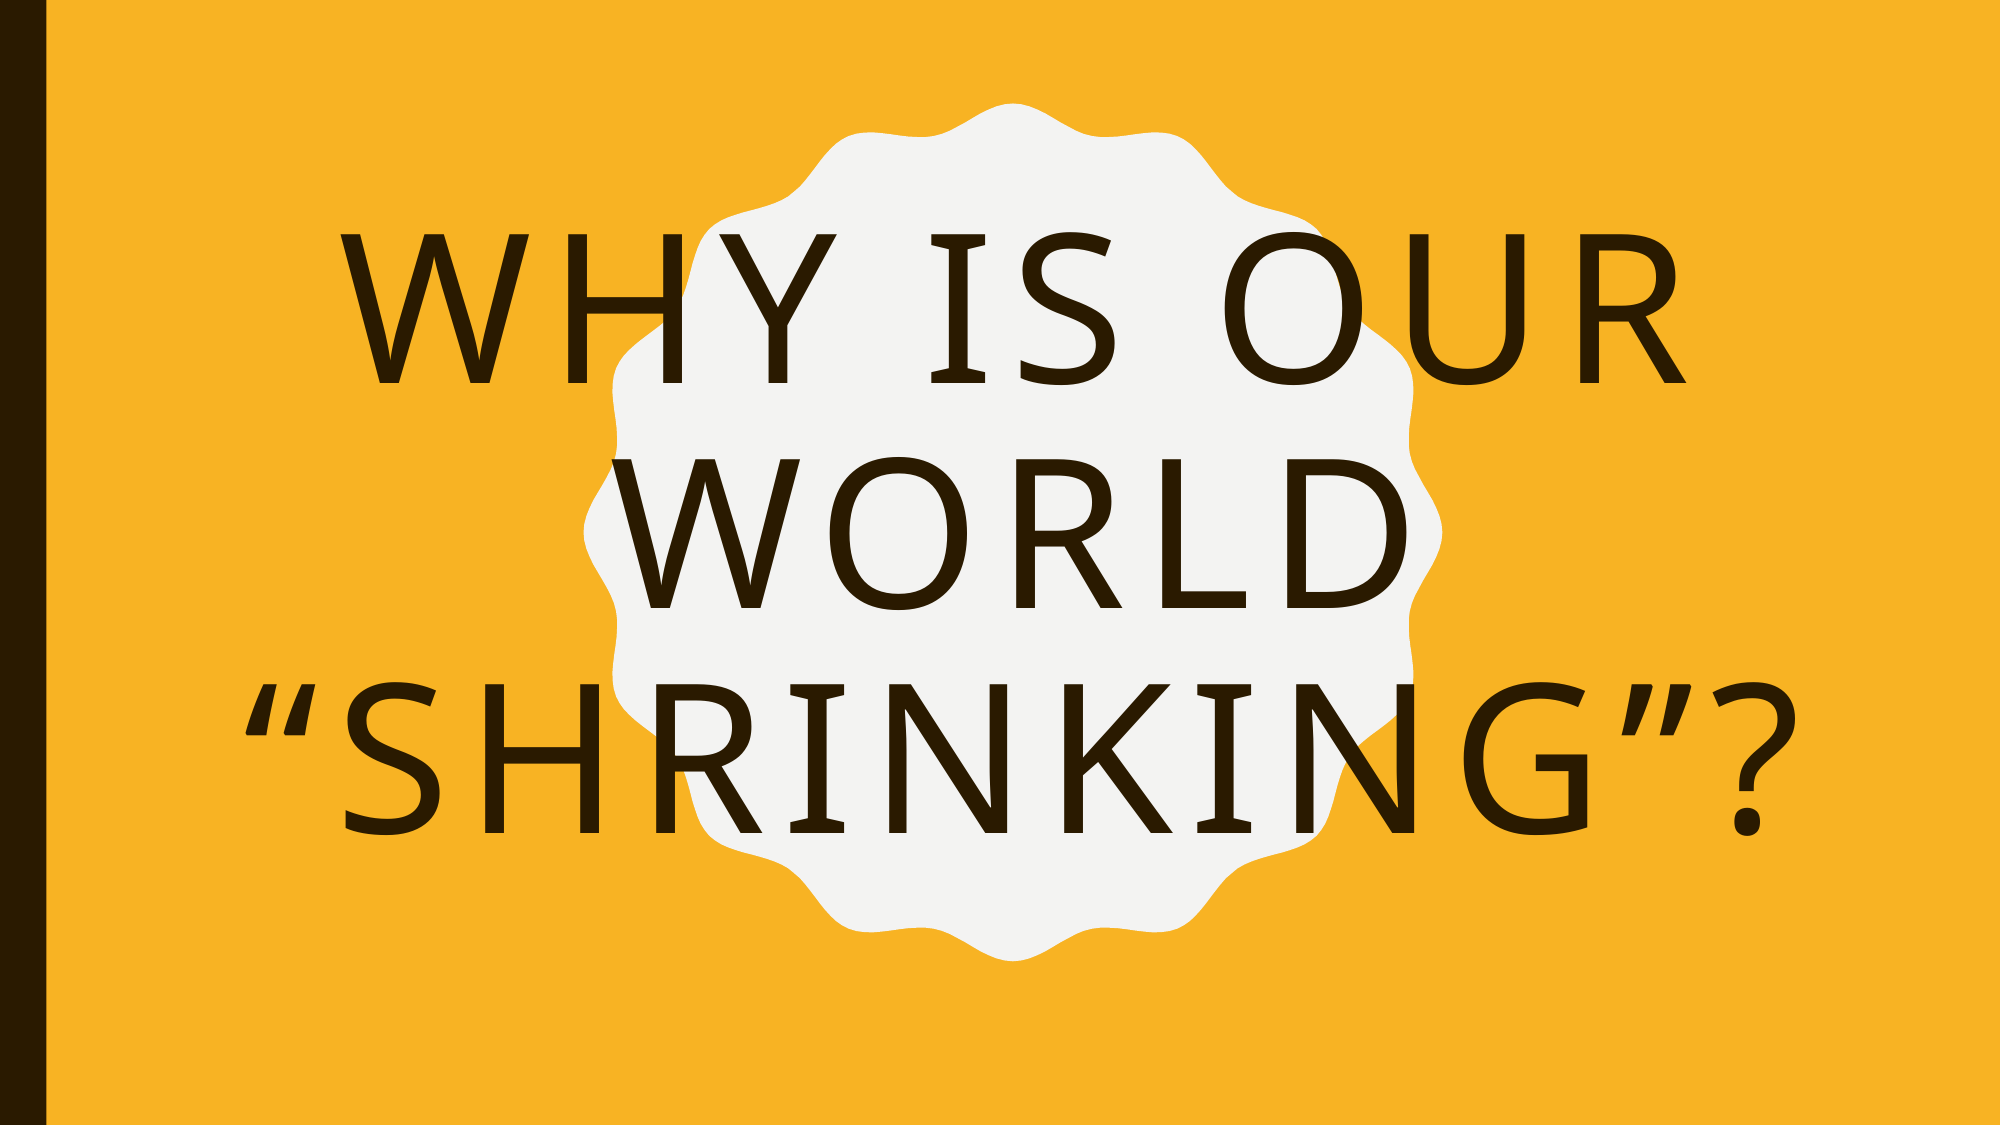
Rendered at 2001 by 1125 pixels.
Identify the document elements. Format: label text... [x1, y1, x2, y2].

title Why is our world “shrinking”? [176, 180, 1870, 902]
